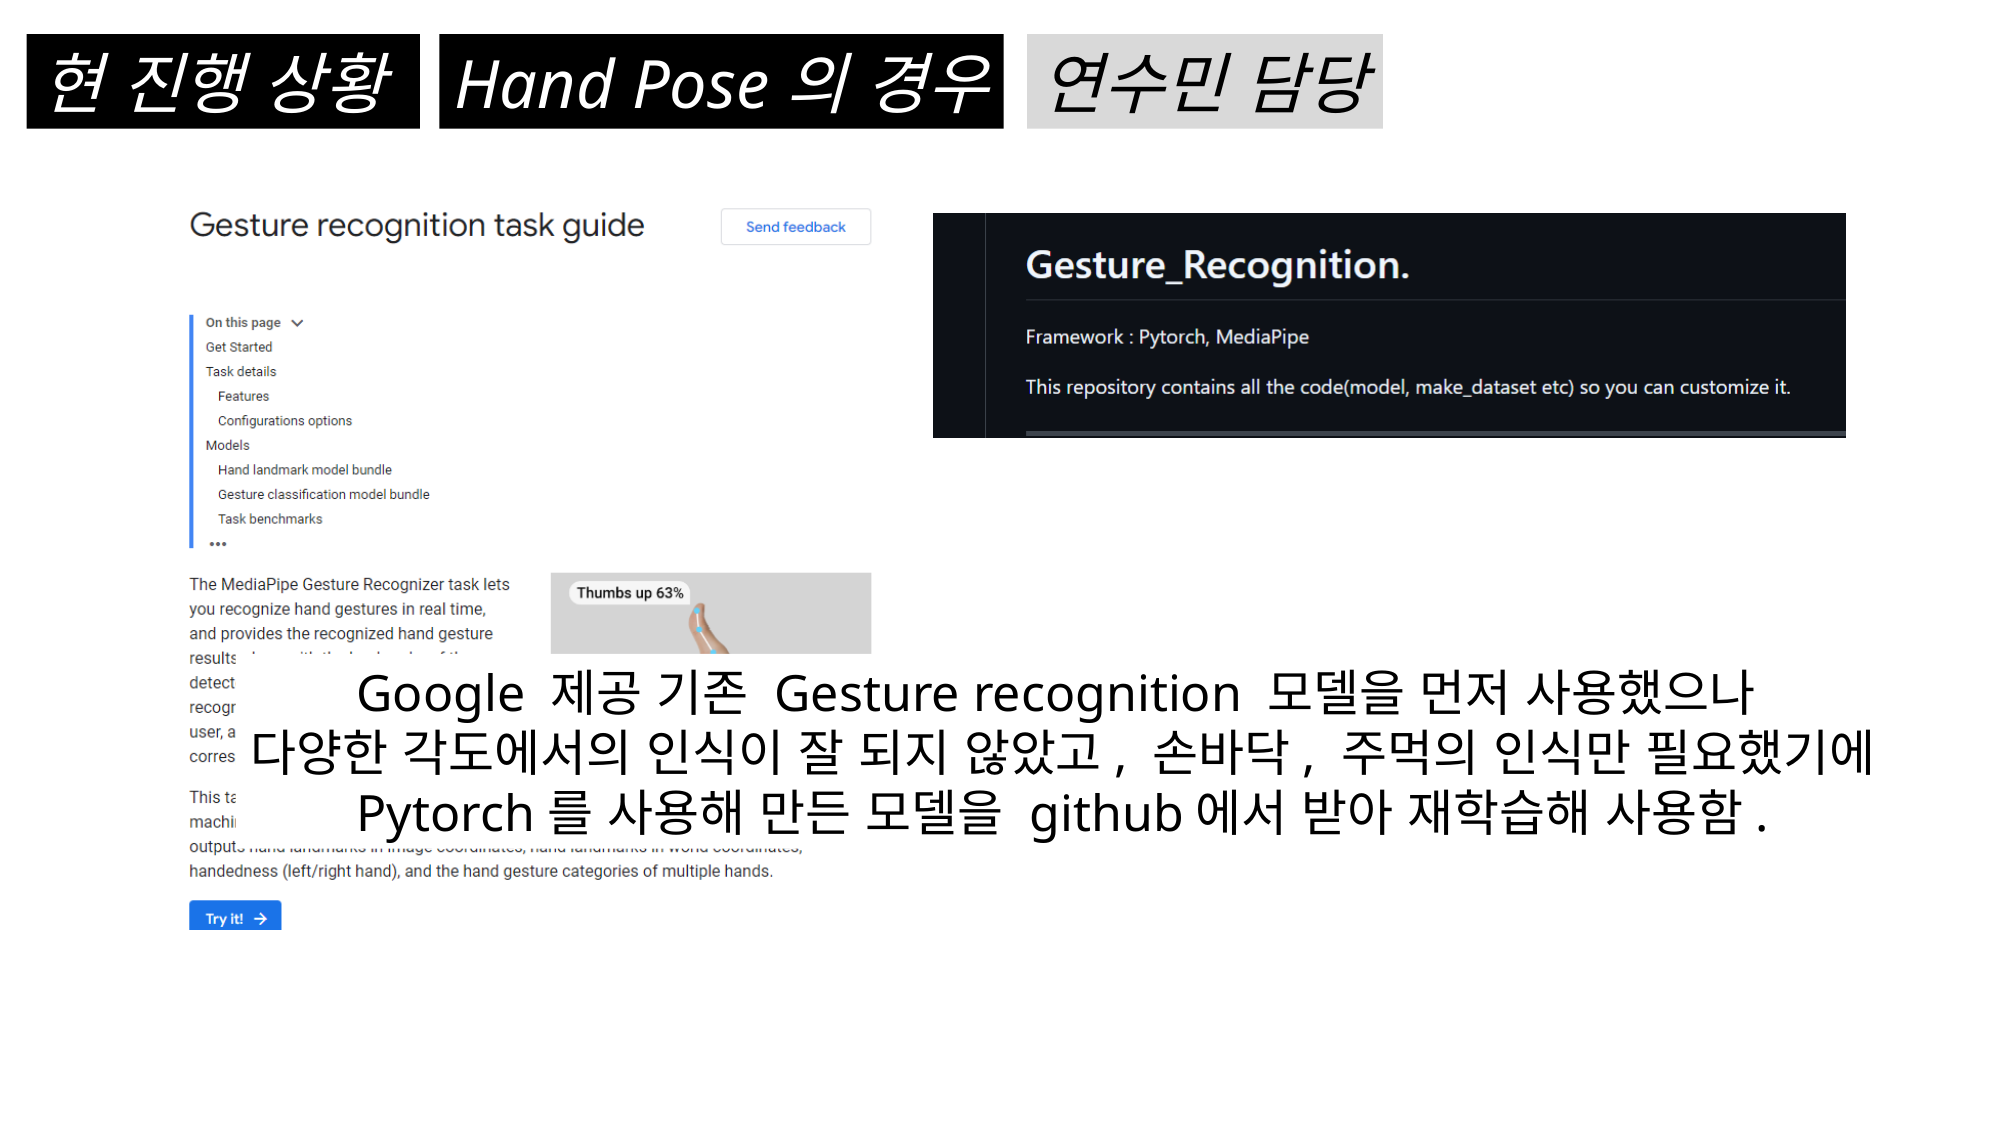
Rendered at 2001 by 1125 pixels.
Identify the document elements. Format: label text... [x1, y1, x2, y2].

text_box Google 제공 기존 Gesture recognition 모델을 먼저 사용했으나 다양한 각도에서의 인식이 잘 되지 않았고, 손바닥, 주먹의 인식만 필요했기에 Pytorch를 사용해 만든 모델을 github에서 받아 재학습해 사용함. [898, 653, 1891, 849]
picture [176, 195, 898, 930]
text_box Hand Pose의 경우 [439, 34, 1004, 129]
picture [933, 213, 1846, 438]
text_box 연수민 담당 [1027, 34, 1383, 129]
text_box 현 진행 상황 [26, 34, 420, 129]
